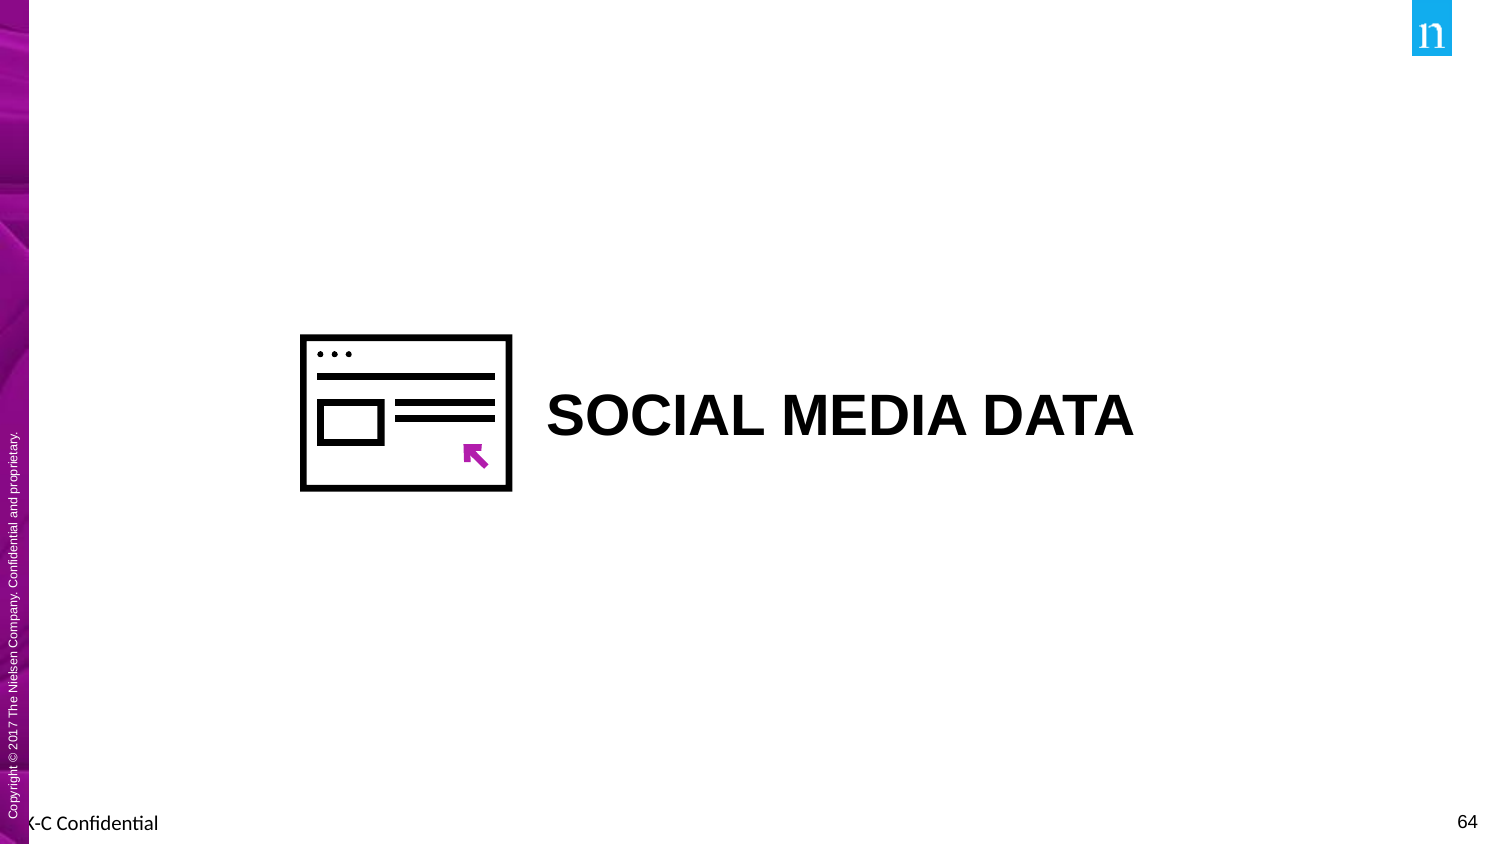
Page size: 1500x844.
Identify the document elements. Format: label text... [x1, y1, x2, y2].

title SOCIAL MEDIA data [531, 377, 1500, 449]
picture [1432, 24, 1441, 47]
picture [1422, 24, 1426, 47]
picture [0, 0, 29, 844]
picture [299, 334, 513, 492]
